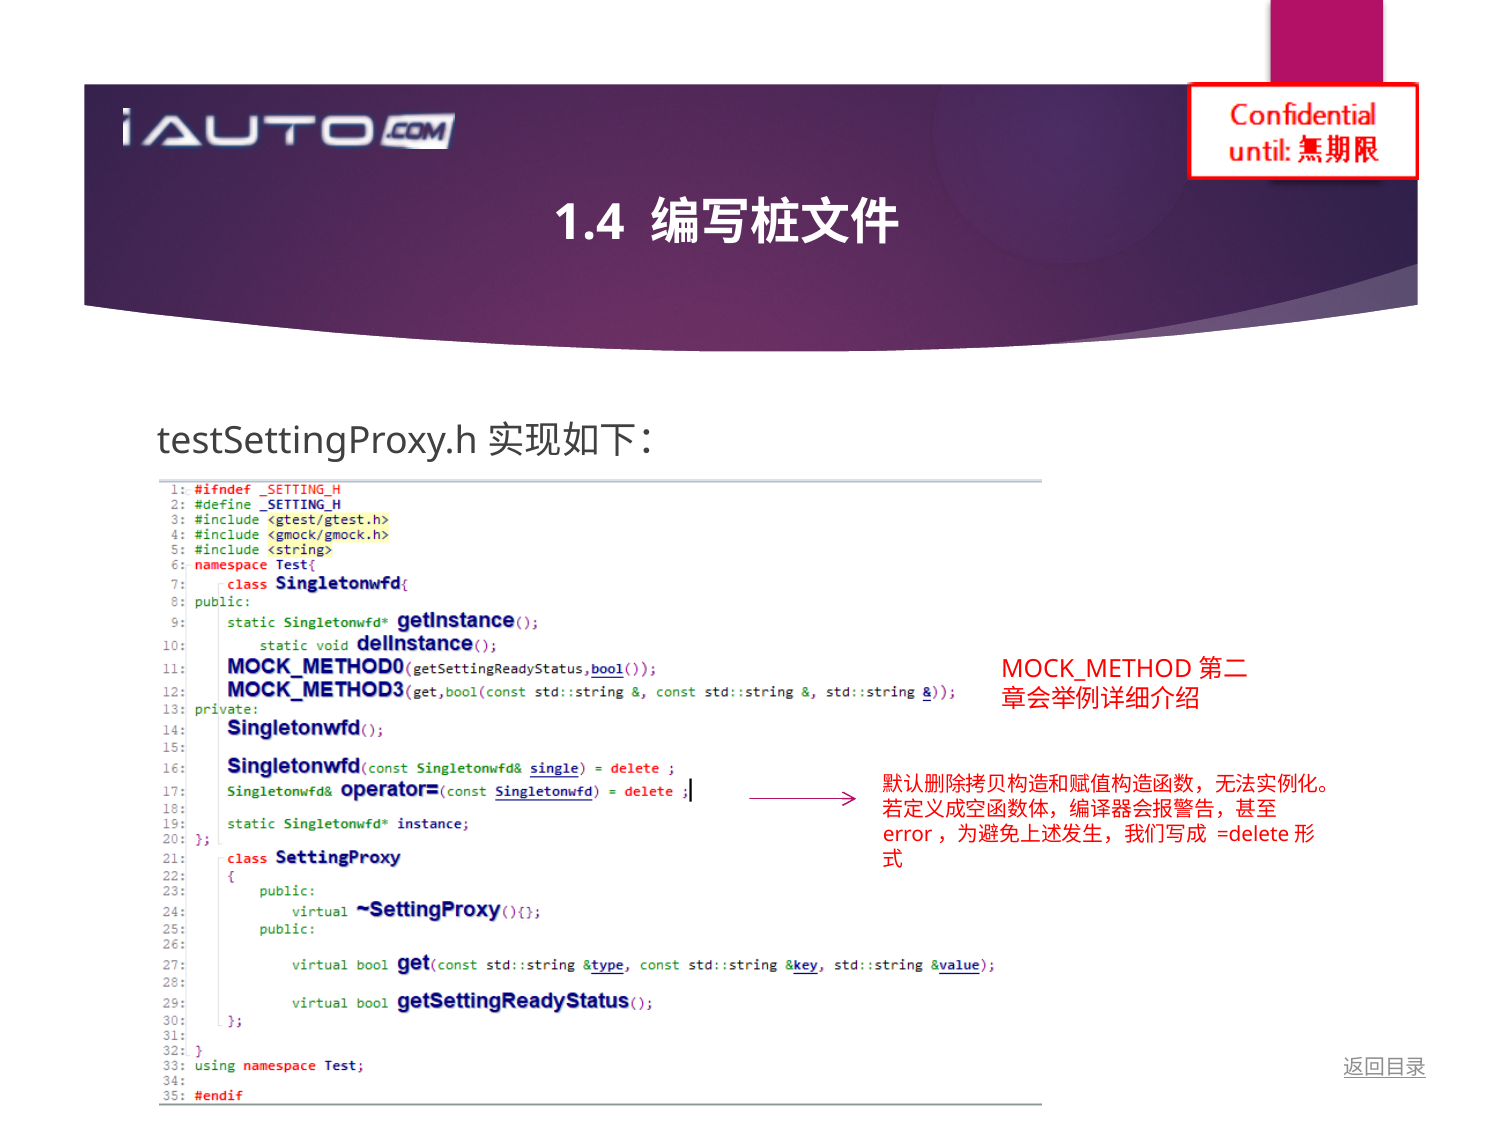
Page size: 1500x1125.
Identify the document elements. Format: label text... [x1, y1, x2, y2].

text_box 返回目录 [1328, 1046, 1483, 1092]
picture [1186, 82, 1419, 181]
text_box MOCK_METHOD第二章会举例详细介绍 [1048, 645, 1282, 720]
text_box 默认删除拷贝构造和赋值构造函数，无法实例化。 若定义成空函数体，编译器会报警告，甚至error，为避免上述发生，我们写成 =delete形式 [1048, 763, 1341, 878]
picture [123, 108, 455, 150]
list testSettingProxy.h实现如下： [141, 408, 1183, 988]
title 1.4 编写桩文件 [206, 160, 1248, 278]
picture [159, 479, 1043, 1107]
